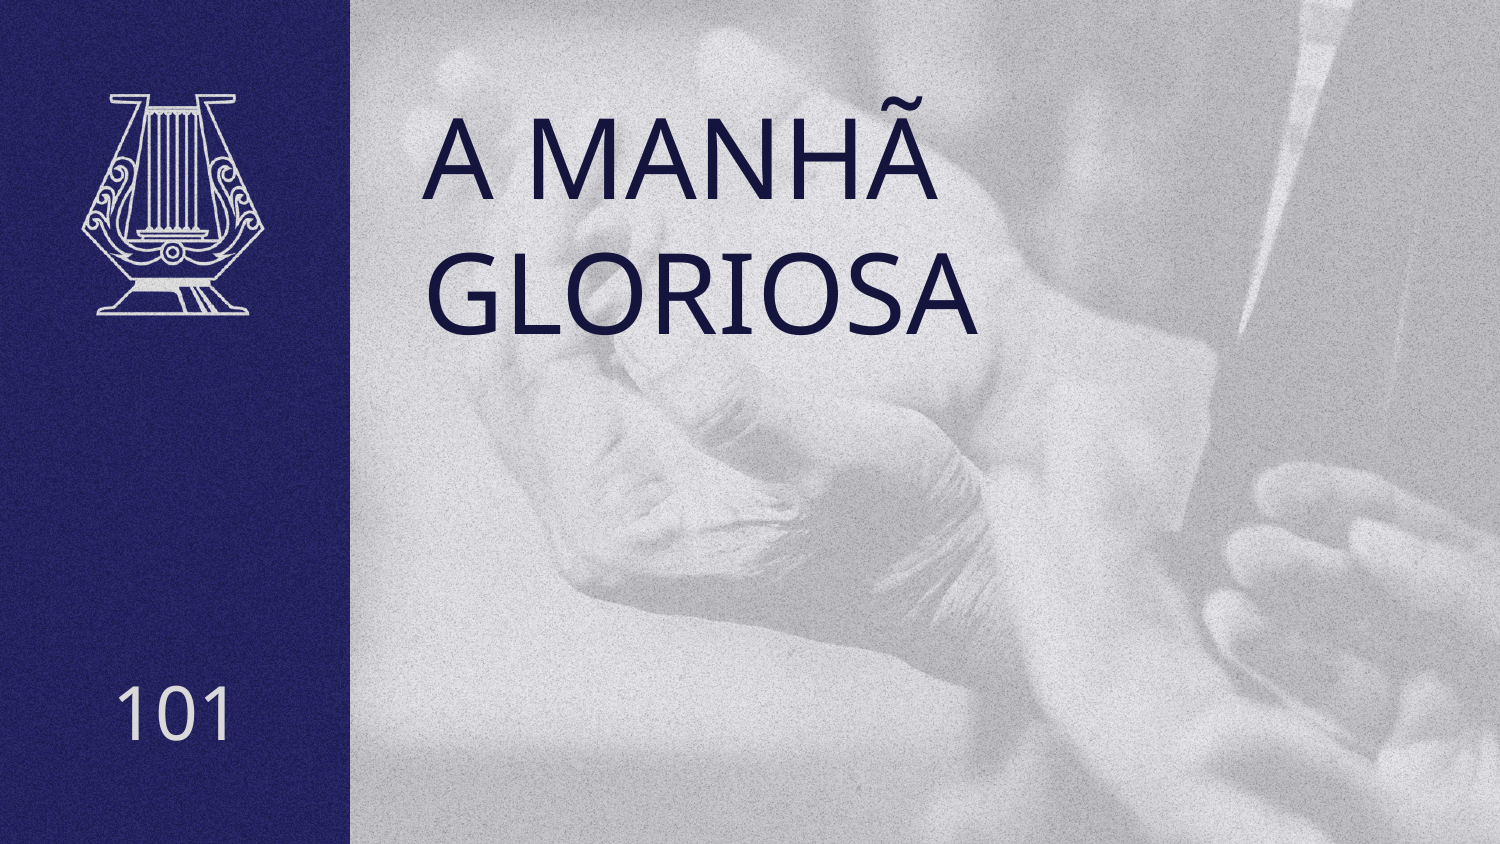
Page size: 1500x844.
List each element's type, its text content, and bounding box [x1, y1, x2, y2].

list 101 [76, 658, 278, 765]
picture [0, 0, 1500, 844]
title A MANHÃ GLORIOSA [407, 79, 1447, 777]
